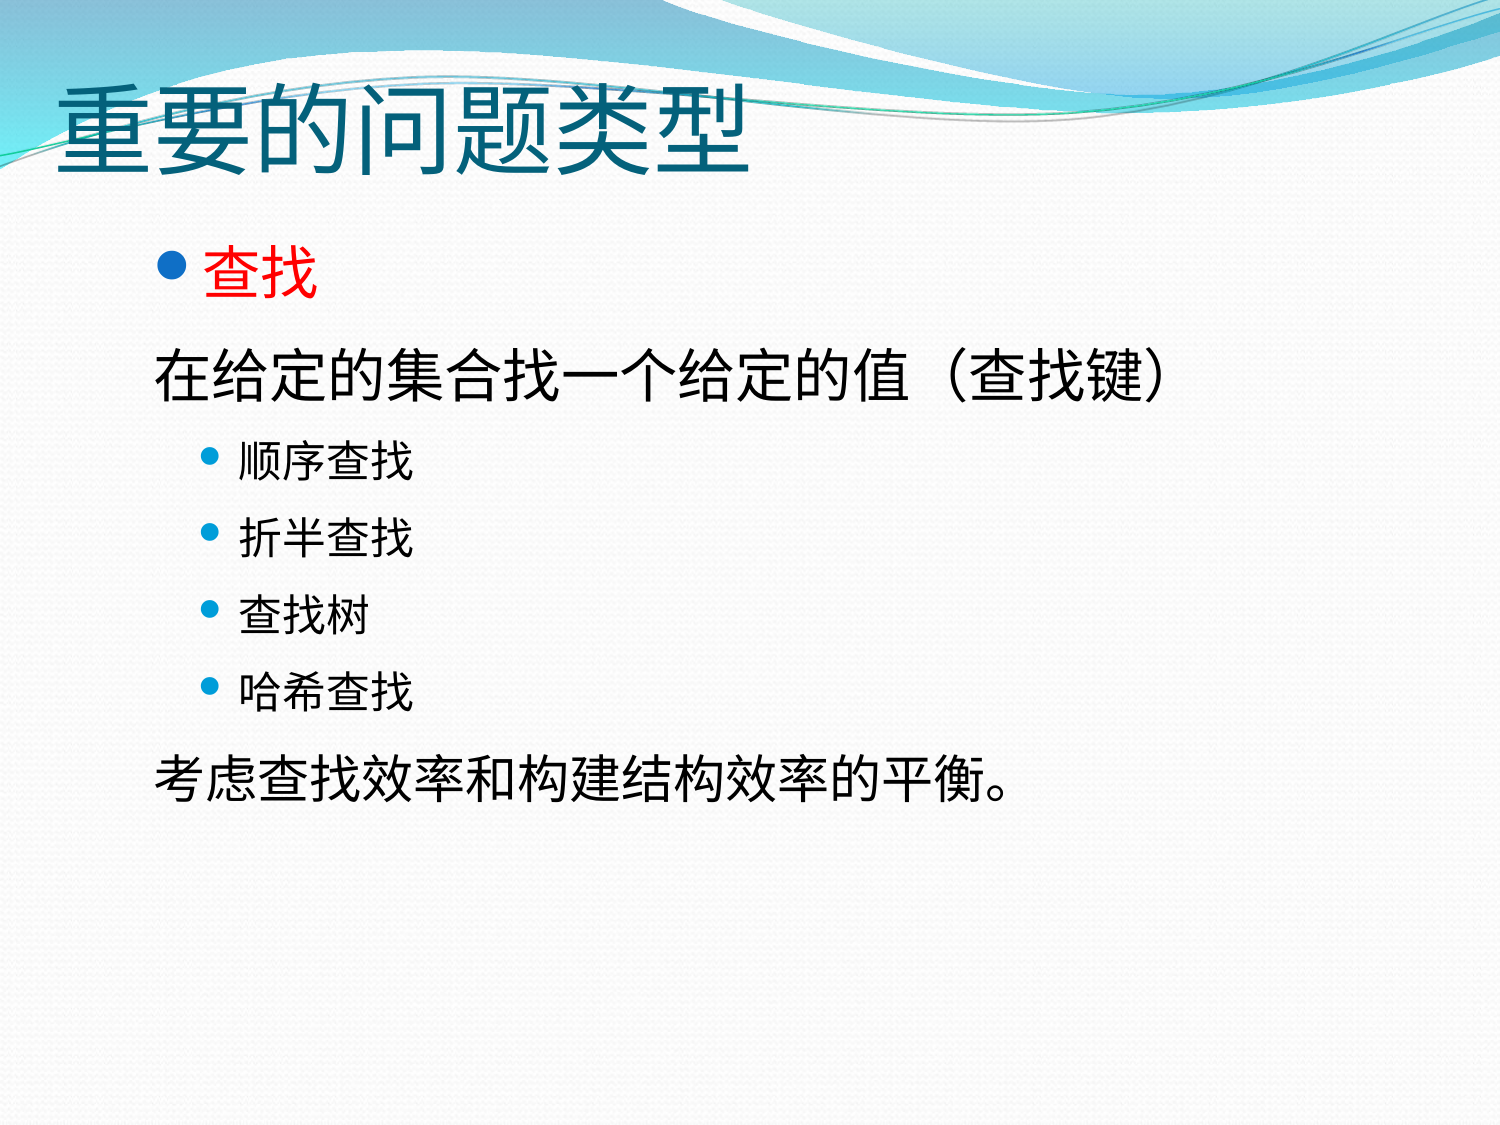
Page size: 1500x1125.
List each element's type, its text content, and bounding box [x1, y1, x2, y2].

picture [0, 0, 1500, 1125]
title 重要的问题类型 [52, 0, 1404, 188]
list 查找 在给定的集合找一个给定的值（查找键） 顺序查找 折半查找 查找树 哈希查找 考虑查找效率和构建结构效率的平衡。 [73, 207, 1424, 979]
